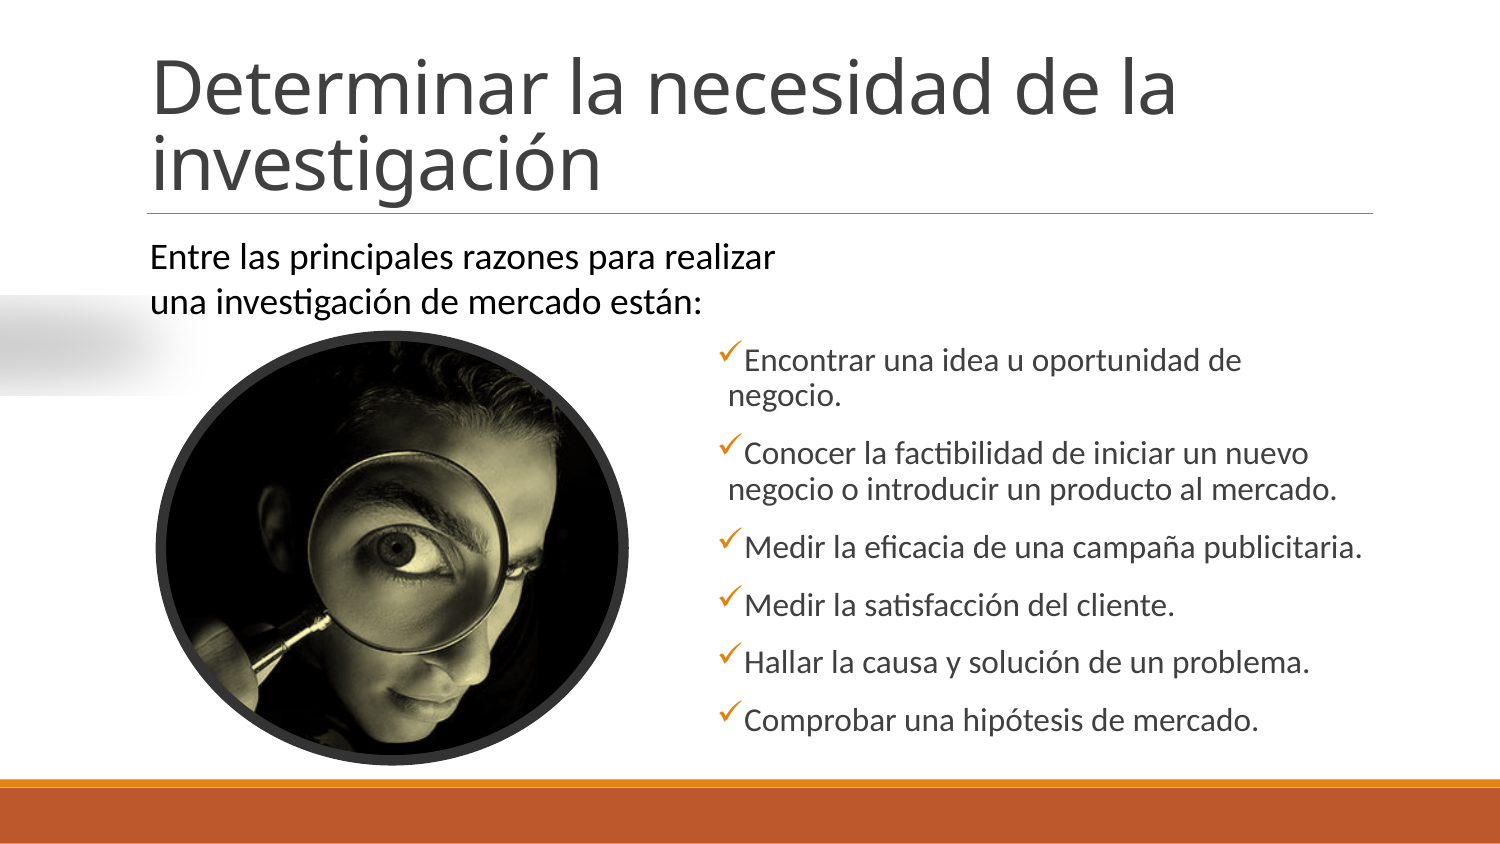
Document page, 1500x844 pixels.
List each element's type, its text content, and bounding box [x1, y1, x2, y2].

text_box Entre las principales razones para realizar una investigación de mercado están: [135, 224, 841, 329]
list Encontrar una idea u oportunidad de negocio. Conocer la factibilidad de iniciar un nuevo negocio o introducir un producto al mercado. Medir la eficacia de una campaña publicitaria. Medir la satisfacción del cliente. Hallar la causa y solución de un problema. Comprobar una hipótesis de mercado. [716, 334, 1365, 761]
picture [160, 335, 625, 761]
title Determinar la necesidad de la investigación [135, 35, 1373, 214]
